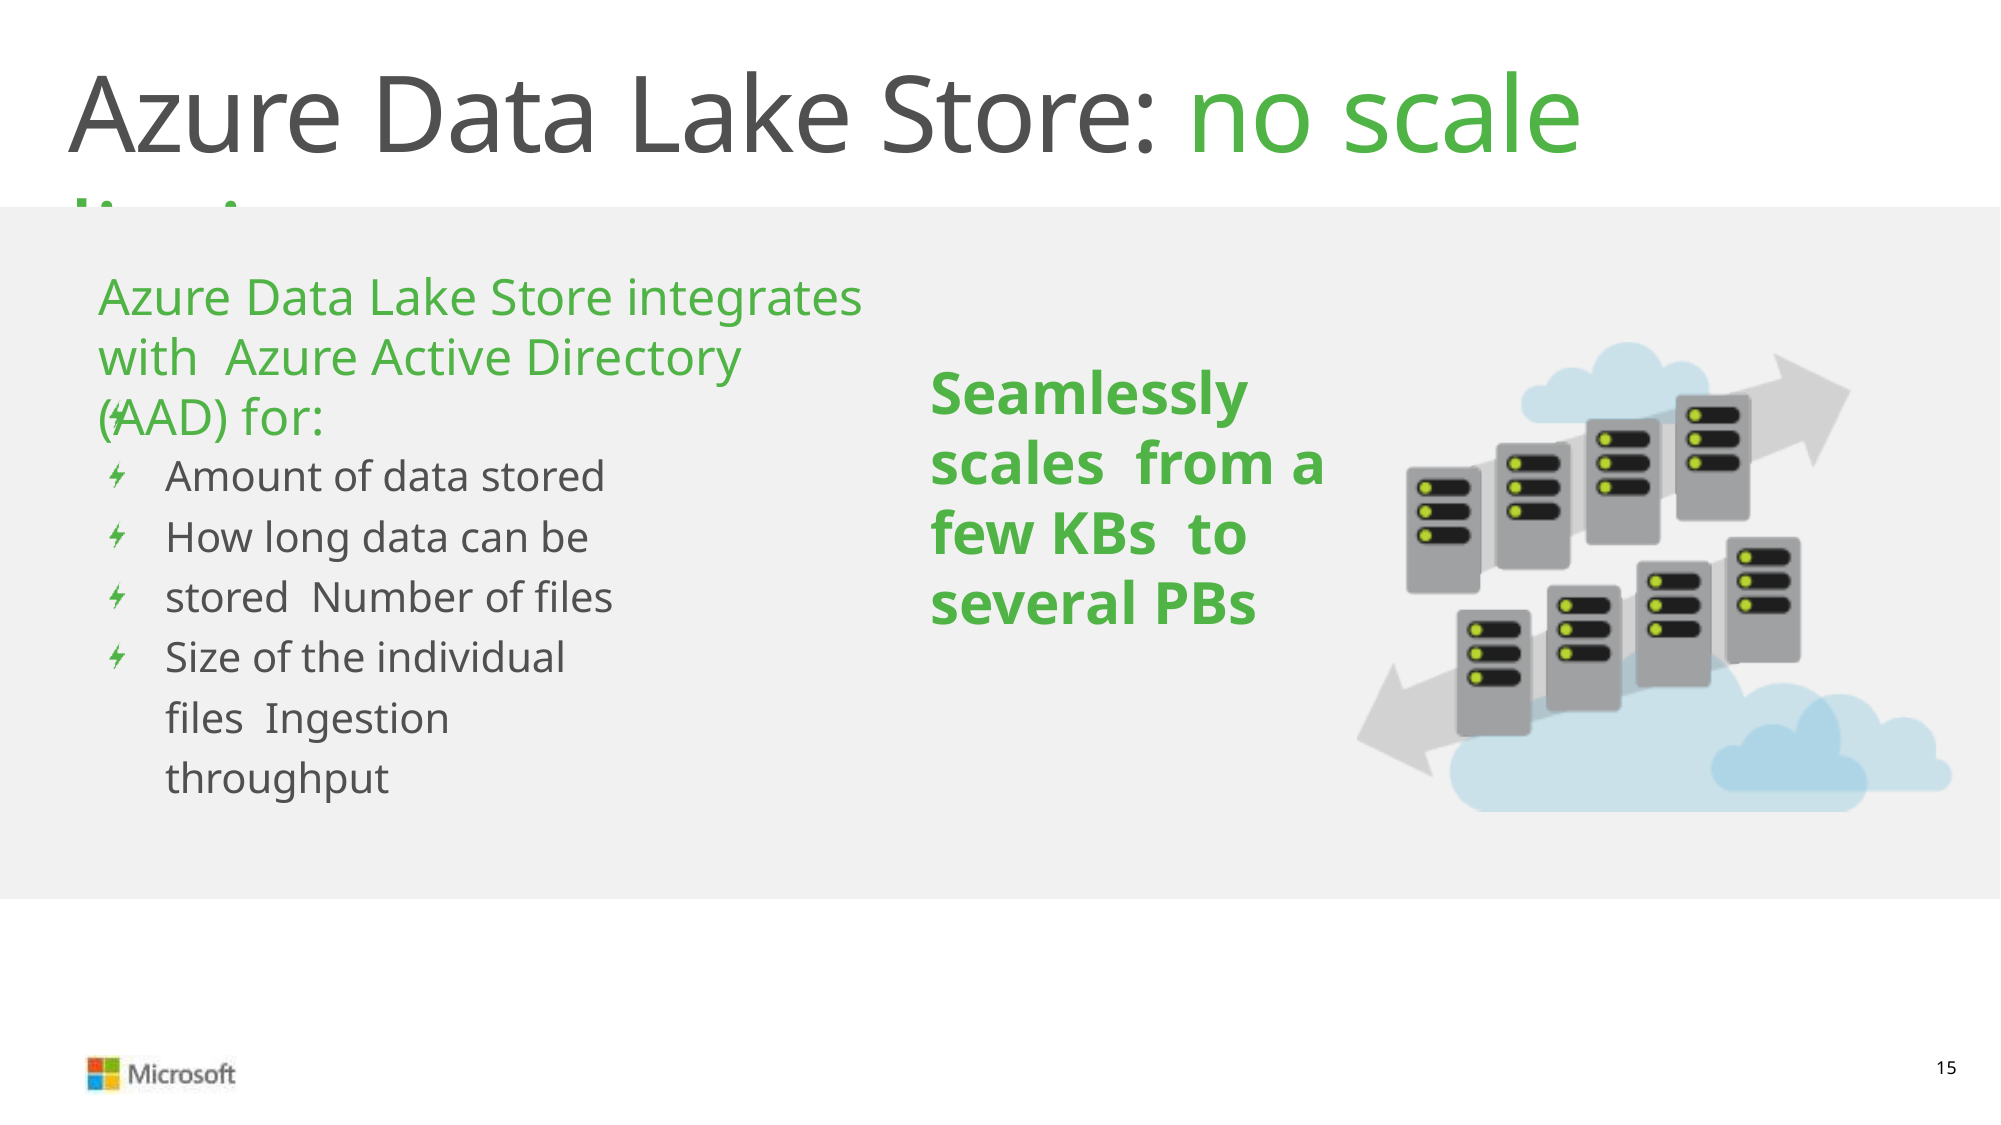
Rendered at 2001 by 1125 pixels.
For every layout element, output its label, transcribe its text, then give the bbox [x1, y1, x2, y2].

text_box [107, 342, 1956, 812]
title Azure Data Lake Store: no scale limits [66, 44, 1652, 203]
picture [85, 1055, 237, 1095]
text_box 15 [1933, 1053, 1958, 1078]
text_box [0, 206, 2000, 900]
